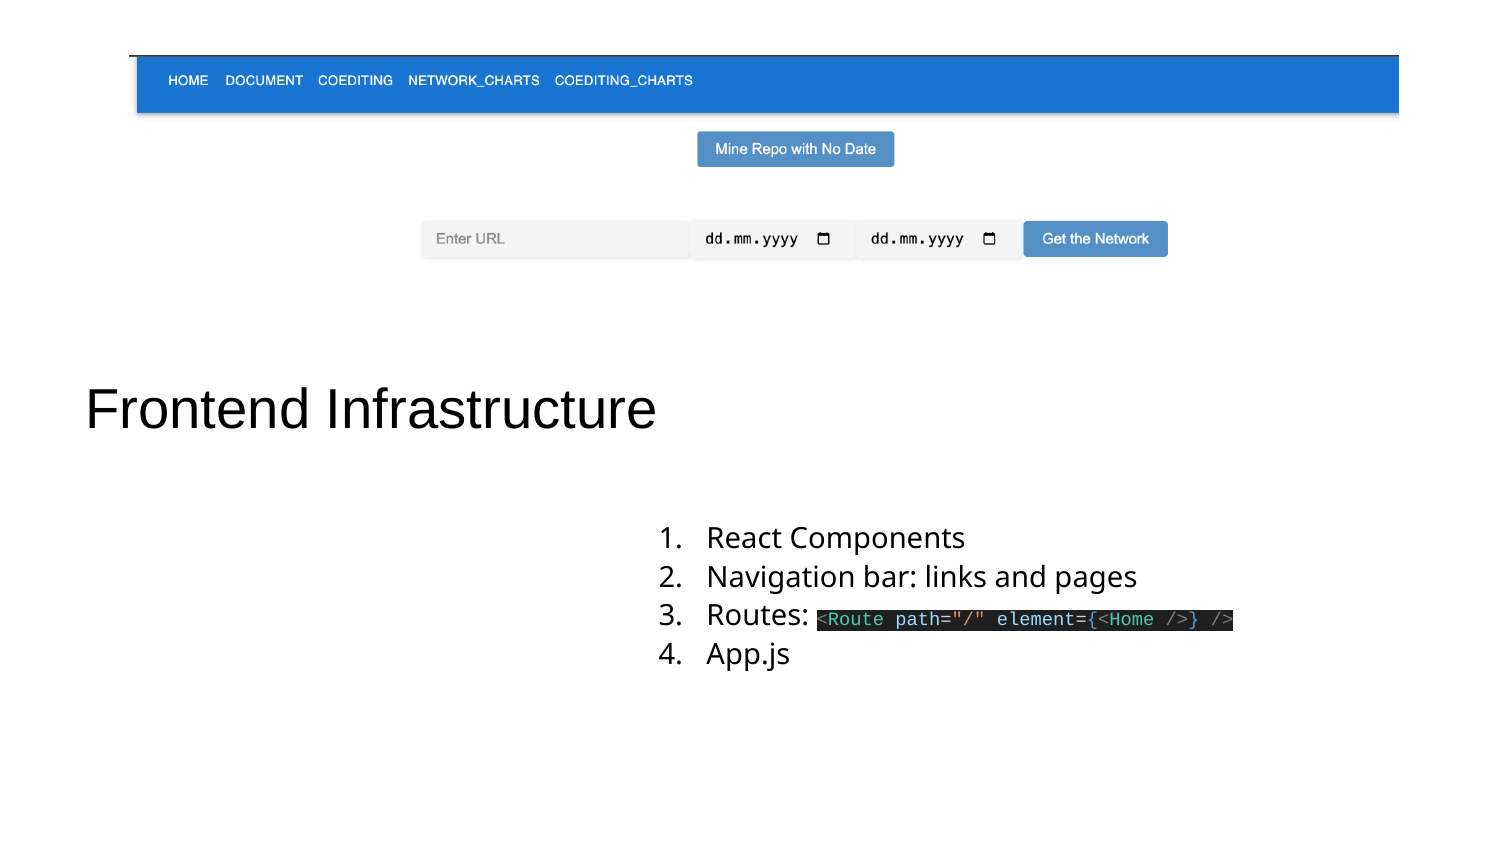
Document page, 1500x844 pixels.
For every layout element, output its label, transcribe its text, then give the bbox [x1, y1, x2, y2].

title Frontend Infrastructure [73, 311, 919, 446]
subtitle React Components Navigation bar: links and pages Routes: <Route path="/" element={<Home />} /> App.js [620, 510, 1373, 743]
picture [129, 55, 1399, 297]
